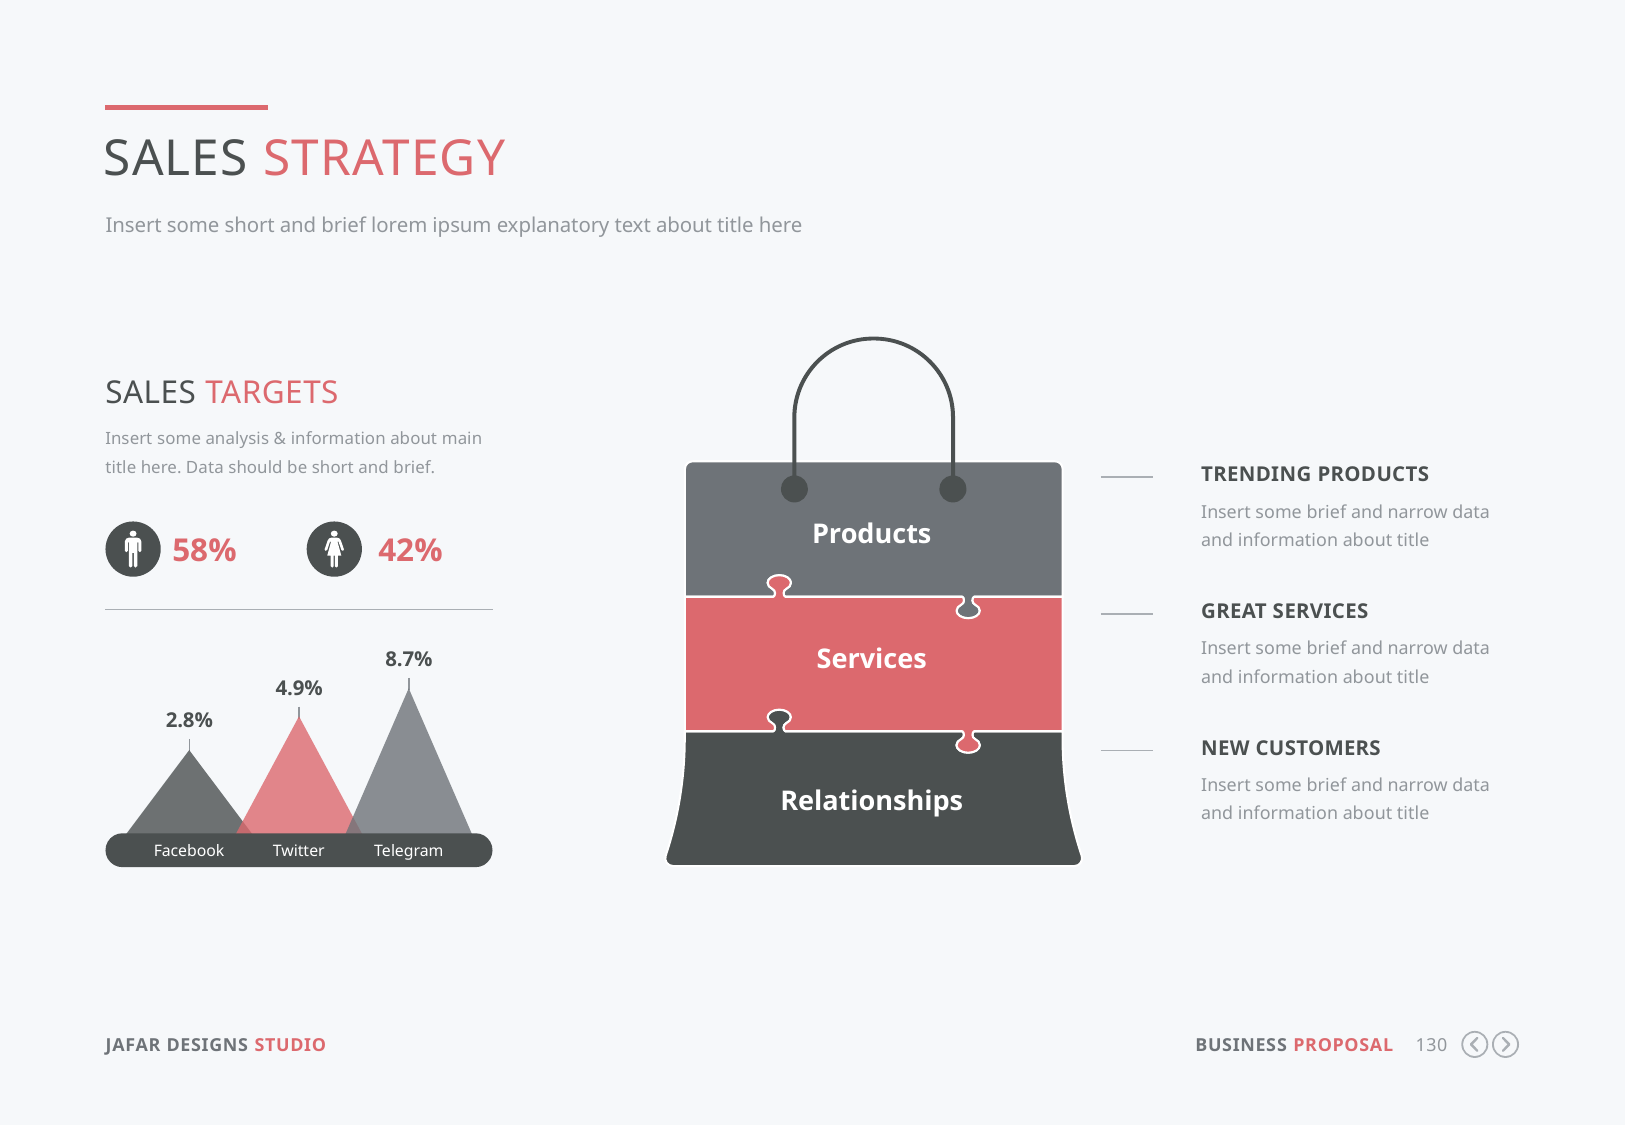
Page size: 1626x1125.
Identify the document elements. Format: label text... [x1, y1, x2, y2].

text_box 42% [378, 529, 459, 568]
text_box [105, 372, 493, 478]
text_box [105, 521, 161, 577]
text_box [104, 832, 494, 869]
text_box 2.8% [154, 707, 224, 732]
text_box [306, 521, 362, 577]
text_box [126, 748, 242, 832]
list Insert some short and brief lorem ipsum explanatory text about title here [105, 209, 1519, 241]
text_box Twitter [247, 840, 351, 860]
text_box [235, 716, 353, 832]
text_box 58% [172, 529, 253, 568]
text_box 4.9% [264, 674, 334, 699]
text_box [663, 336, 1084, 867]
list Sales Strategy [103, 125, 1518, 188]
text_box Telegram [357, 840, 461, 860]
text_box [1201, 597, 1518, 688]
text_box Facebook [137, 840, 241, 860]
text_box 8.7% [374, 646, 444, 671]
text_box [345, 686, 473, 832]
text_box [1201, 460, 1518, 551]
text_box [1201, 734, 1518, 825]
